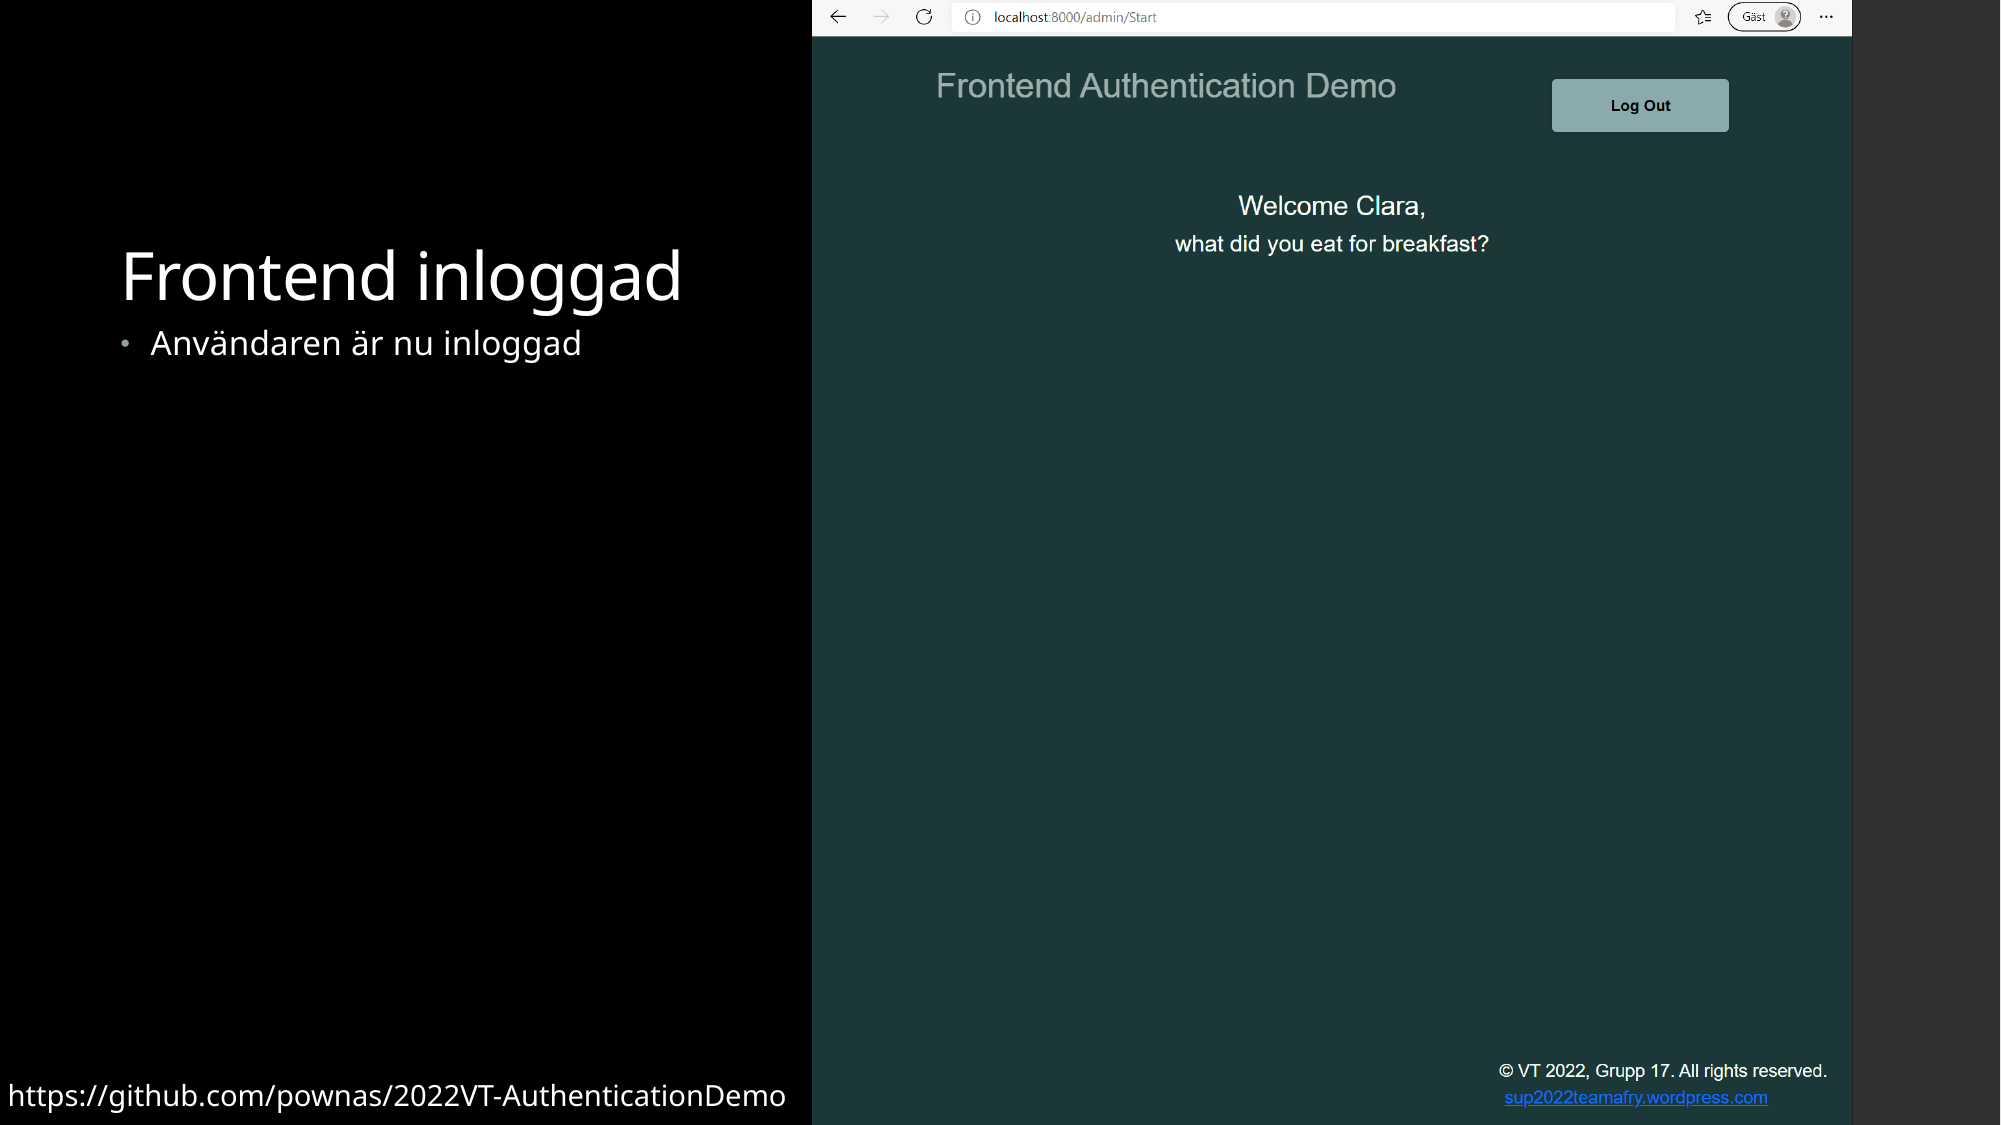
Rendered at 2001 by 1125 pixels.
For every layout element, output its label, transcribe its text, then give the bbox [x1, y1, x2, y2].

text_box https://github.com/pownas/2022VT-AuthenticationDemo [0, 1069, 805, 1120]
picture [812, 0, 1852, 1125]
list Användaren är nu inloggad [105, 317, 711, 1014]
title Frontend inloggad [105, 104, 711, 317]
